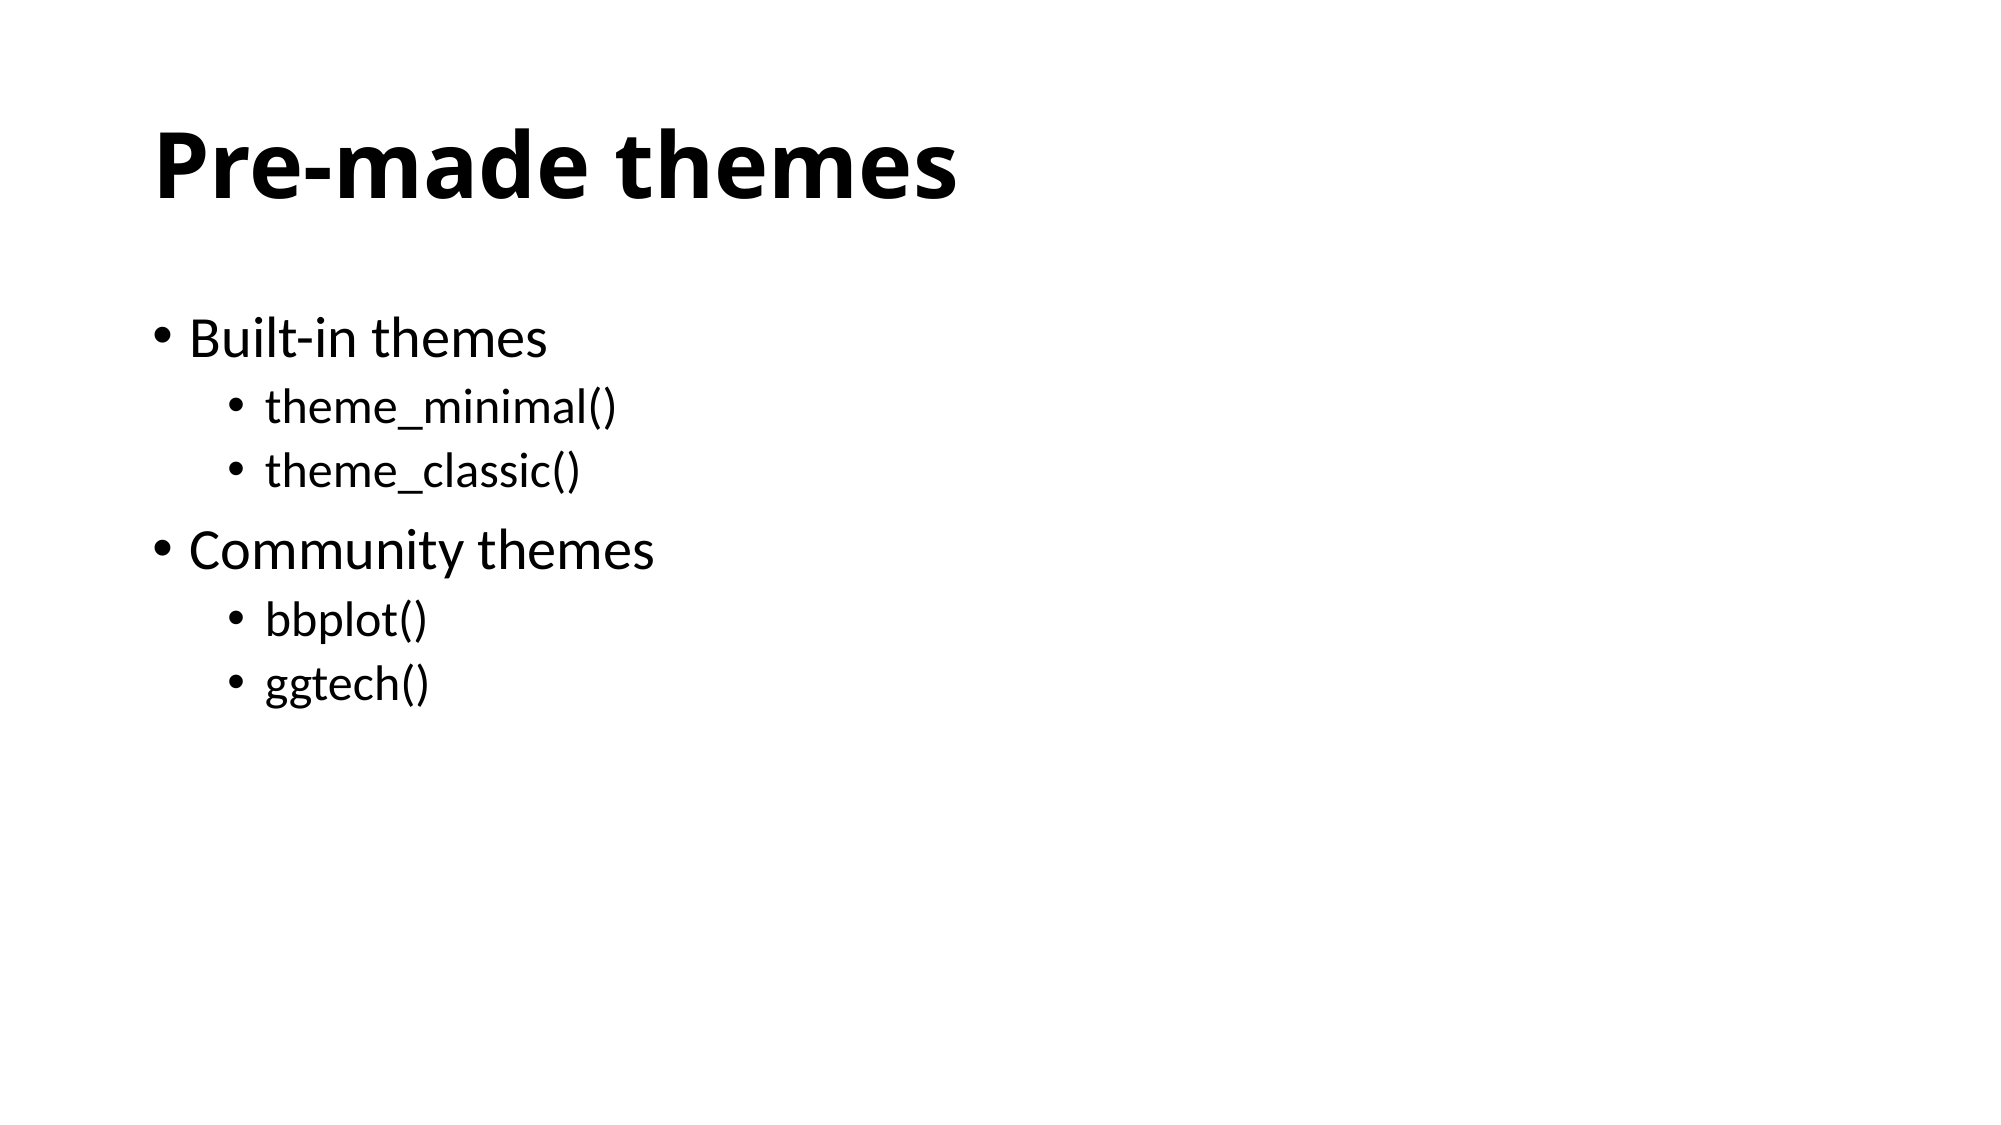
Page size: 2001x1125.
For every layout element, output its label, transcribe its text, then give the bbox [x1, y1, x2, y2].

list Built-in themes theme_minimal() theme_classic() Community themes bbplot() ggtech() [137, 299, 1863, 1014]
title Pre-made themes [137, 59, 1863, 278]
